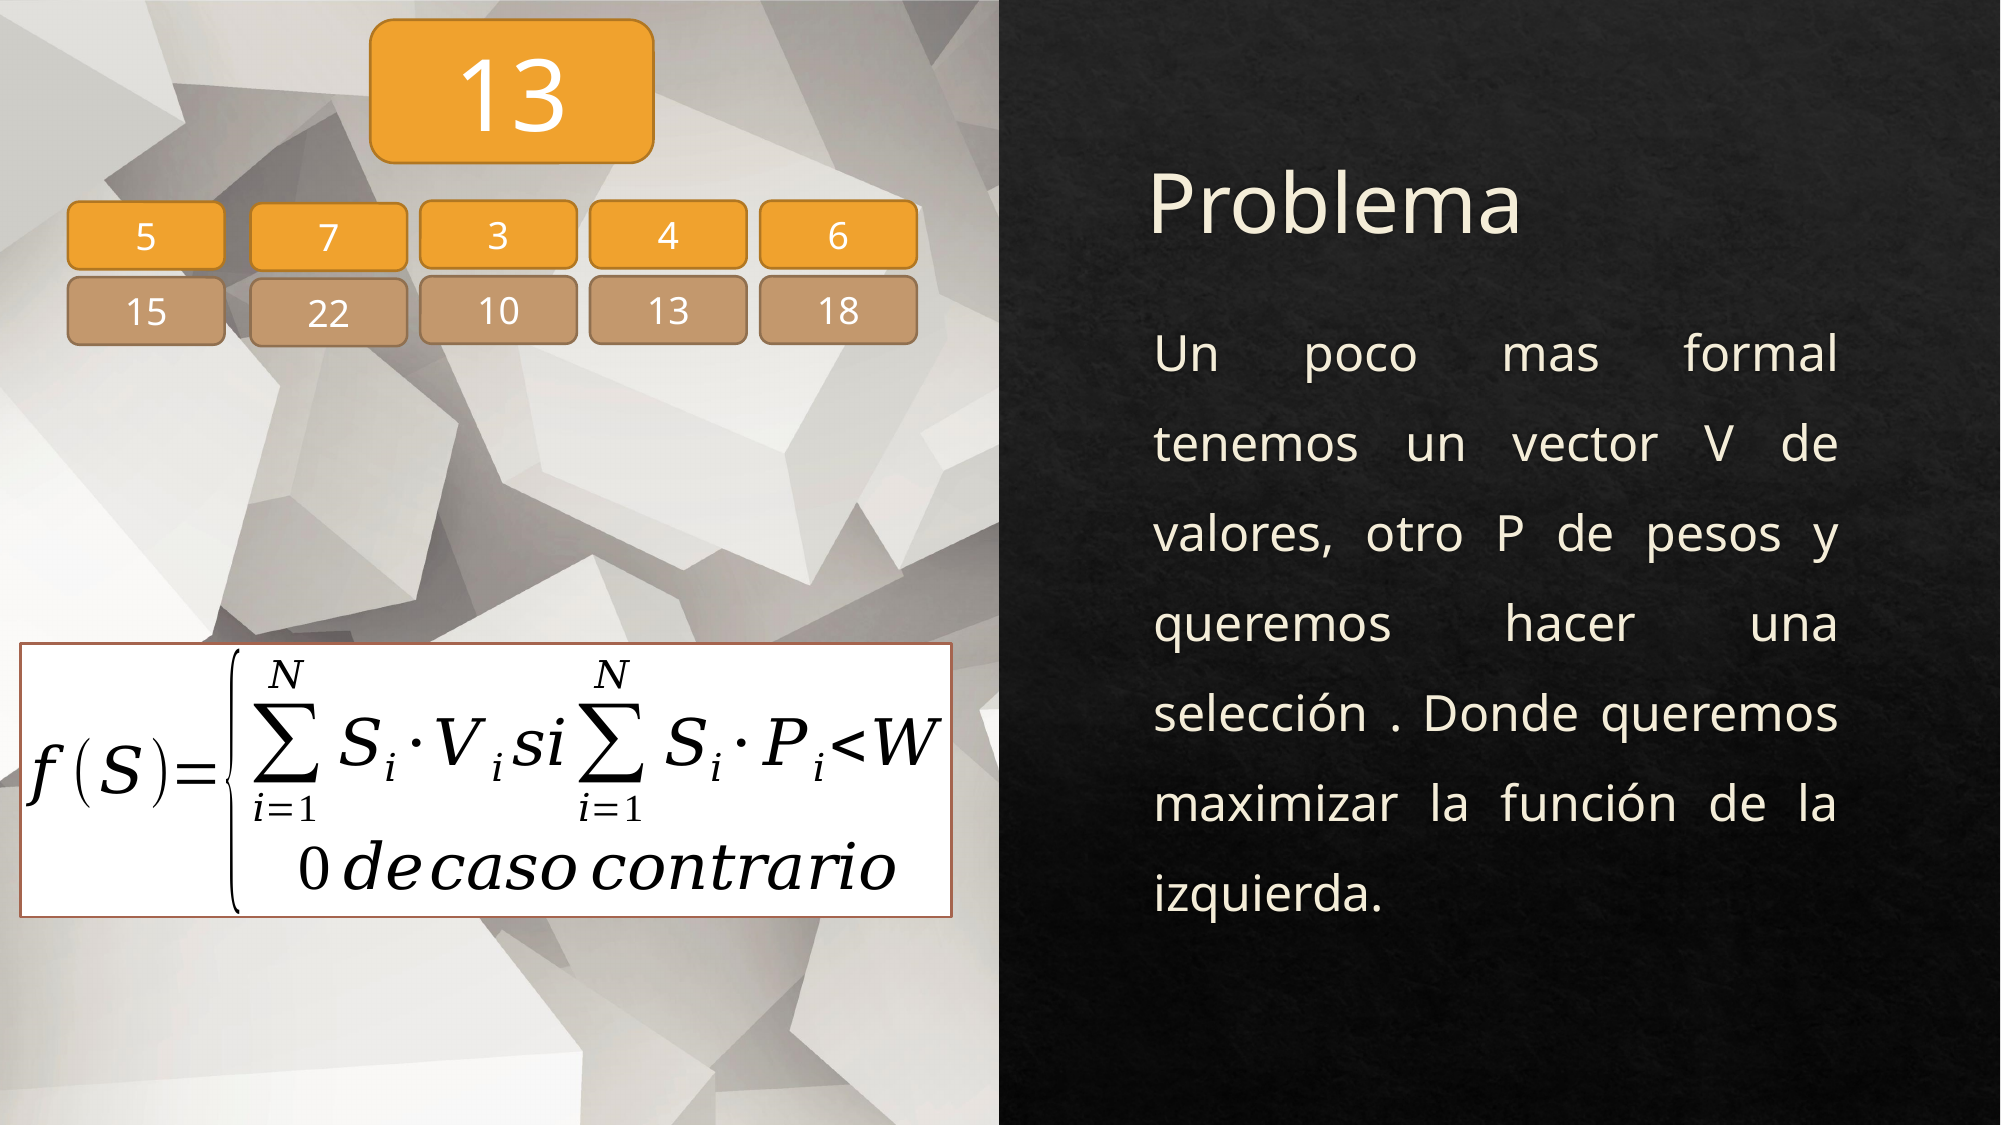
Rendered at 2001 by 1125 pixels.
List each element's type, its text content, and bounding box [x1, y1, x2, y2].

title Problema [1131, 99, 1877, 260]
picture [0, 0, 999, 1125]
